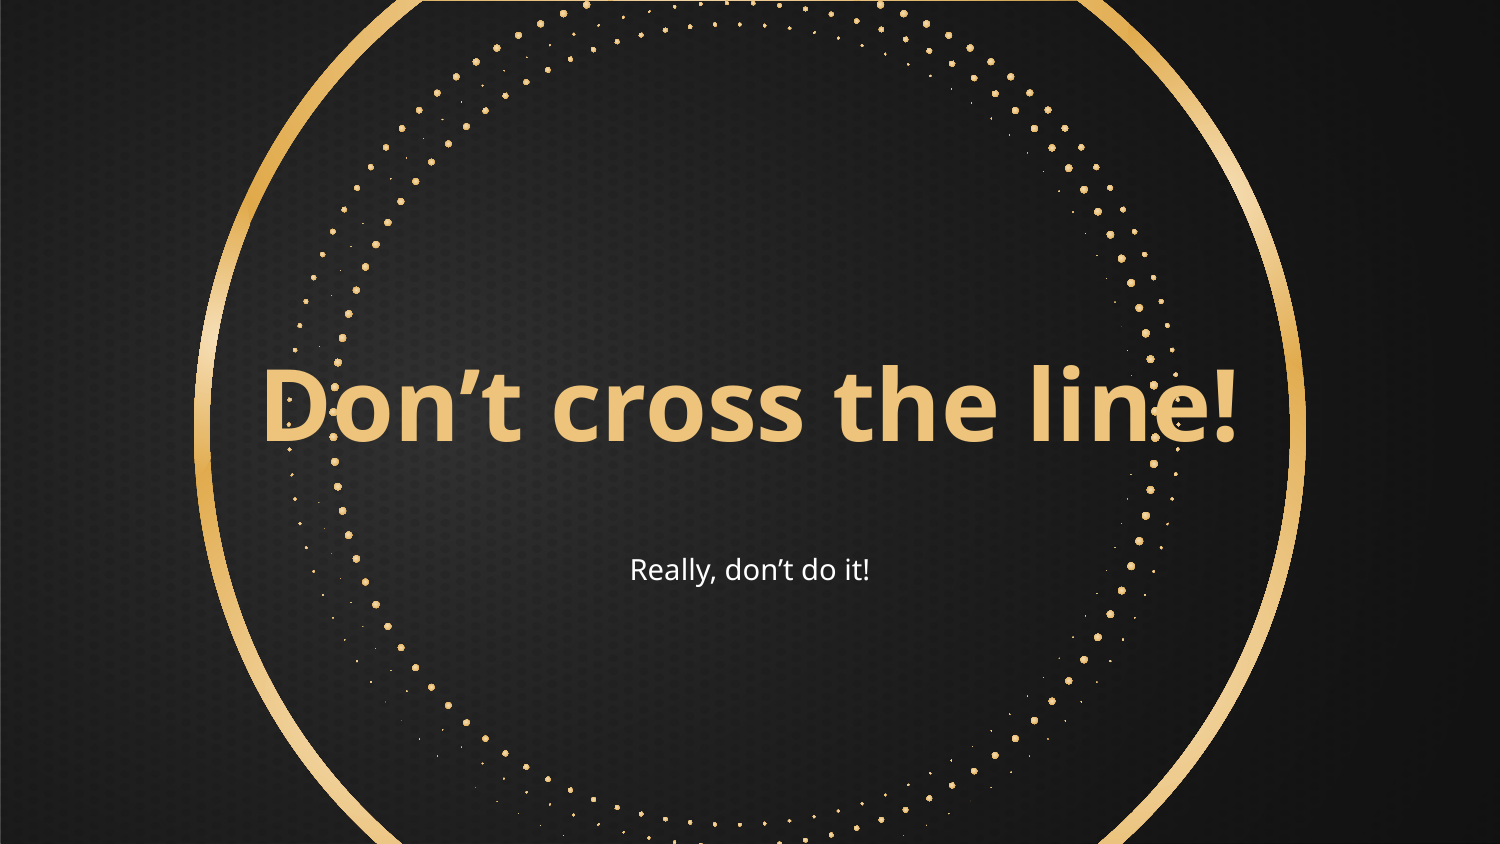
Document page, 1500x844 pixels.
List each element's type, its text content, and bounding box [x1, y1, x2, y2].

title Don’t cross the line! [118, 301, 1382, 502]
subtitle Really, don’t do it! [392, 510, 1108, 628]
